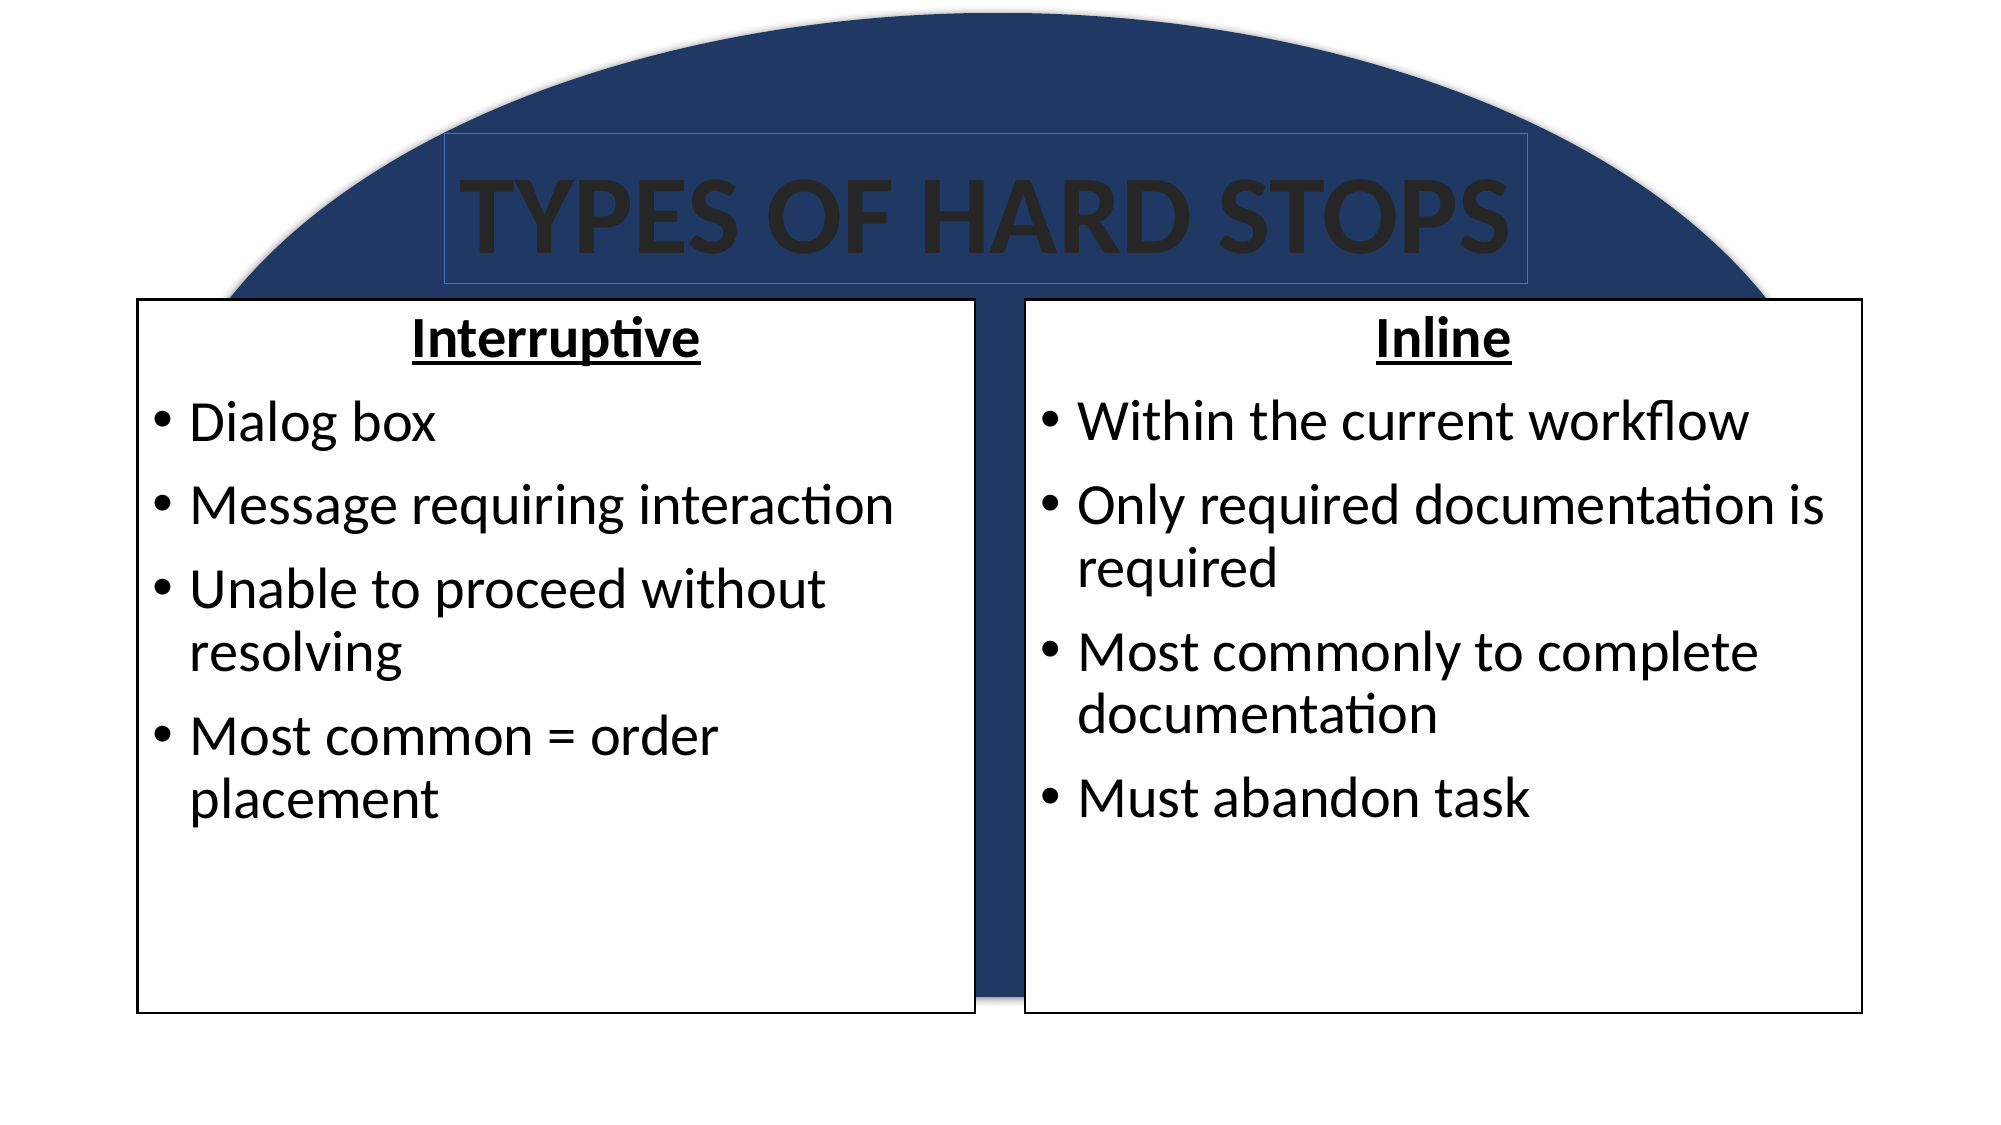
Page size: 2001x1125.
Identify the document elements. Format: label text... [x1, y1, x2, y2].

text_box TYPES OF HARD STOPS [444, 133, 1528, 284]
text_box [229, 12, 1766, 998]
text_box Inline Within the current workflow Only required documentation is required Most commonly to complete documentation Must abandon task [1024, 298, 1863, 1014]
list Interruptive Dialog box Message requiring interaction Unable to proceed without resolving Most common = order placement [136, 298, 976, 1014]
